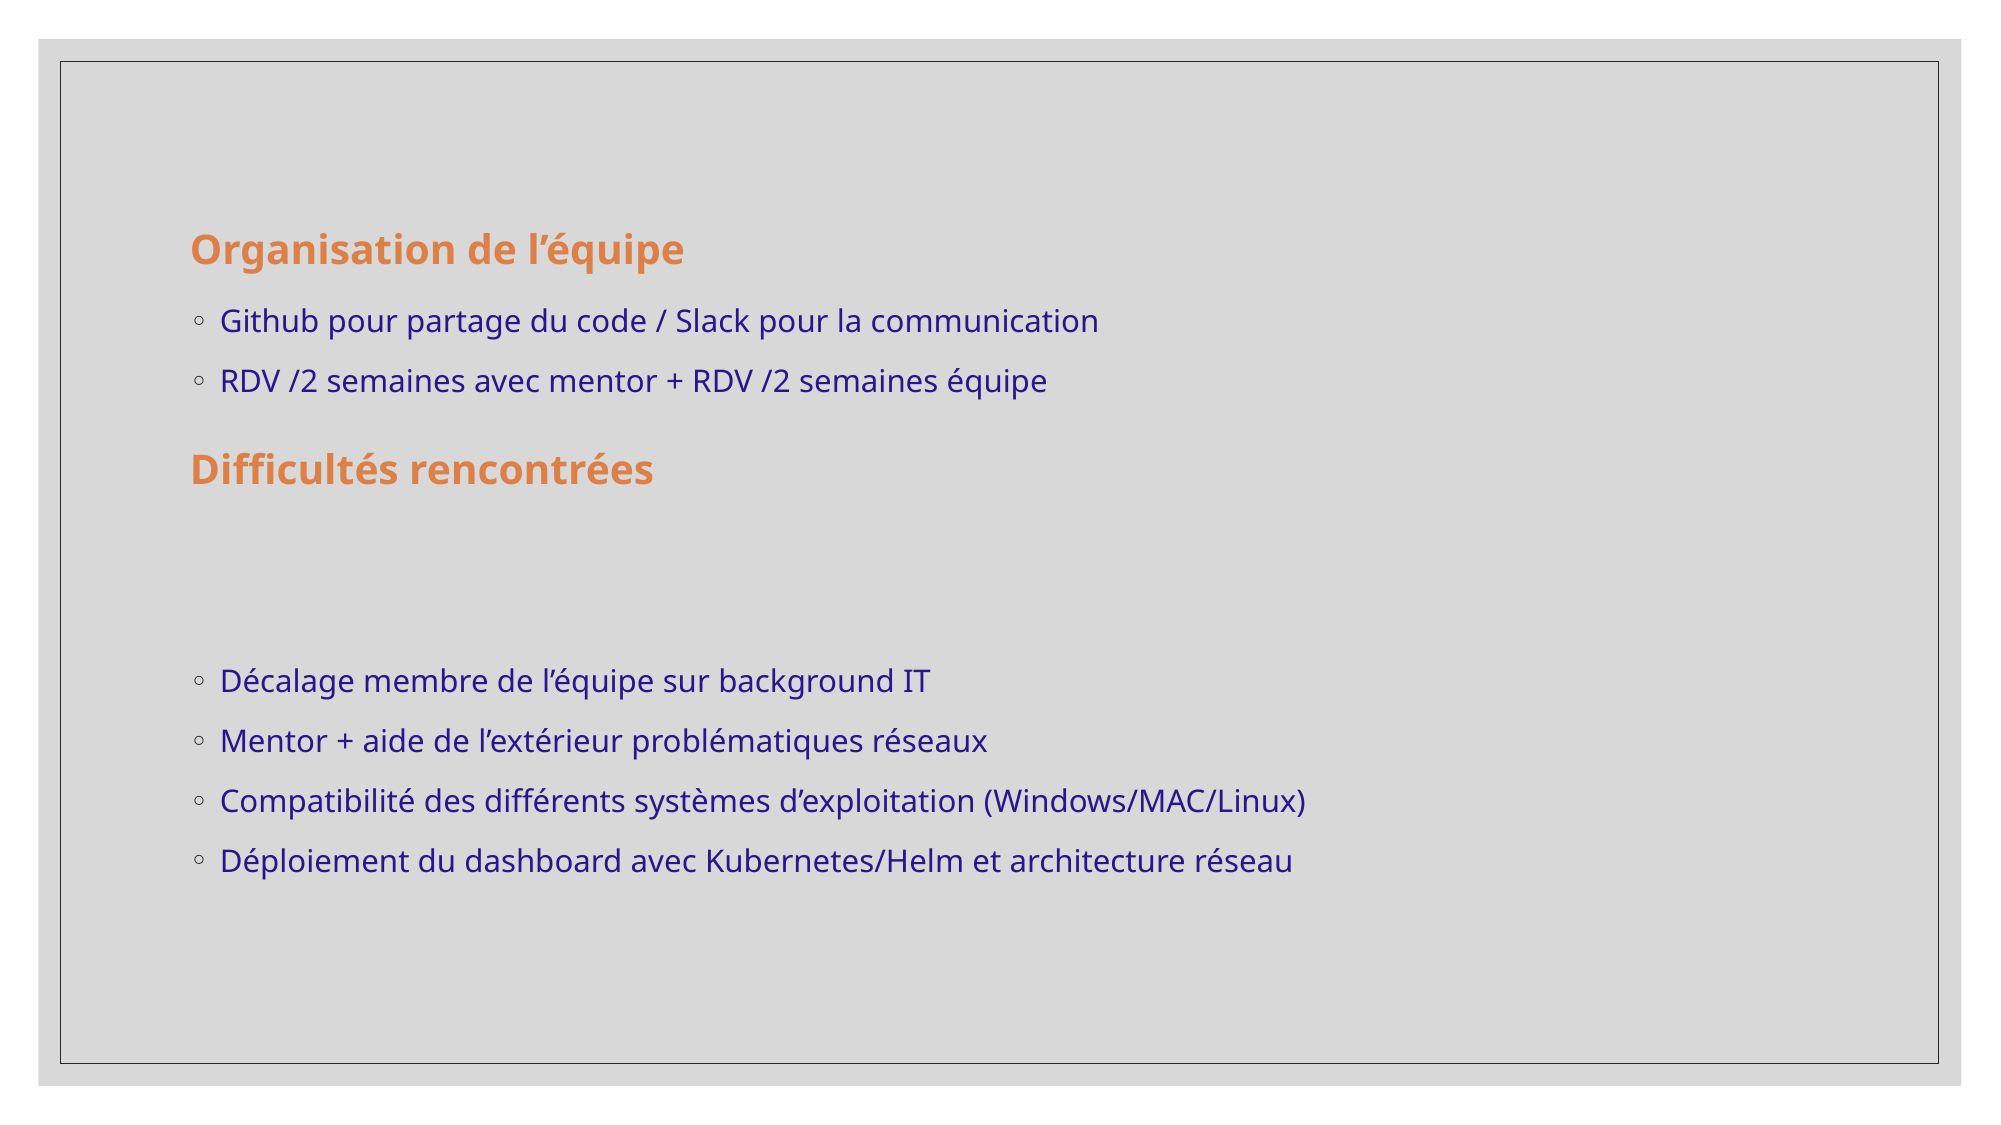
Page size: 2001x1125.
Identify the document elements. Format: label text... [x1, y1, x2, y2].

title Organisation de l’équipe Difficultés rencontrées [174, 220, 1825, 290]
list Github pour partage du code / Slack pour la communication RDV /2 semaines avec mentor + RDV /2 semaines équipe Décalage membre de l’équipe sur background IT Mentor + aide de l’extérieur problématiques réseaux Compatibilité des différents systèmes d’exploitation (Windows/MAC/Linux) Déploiement du dashboard avec Kubernetes/Helm et architecture réseau [174, 290, 1825, 1050]
